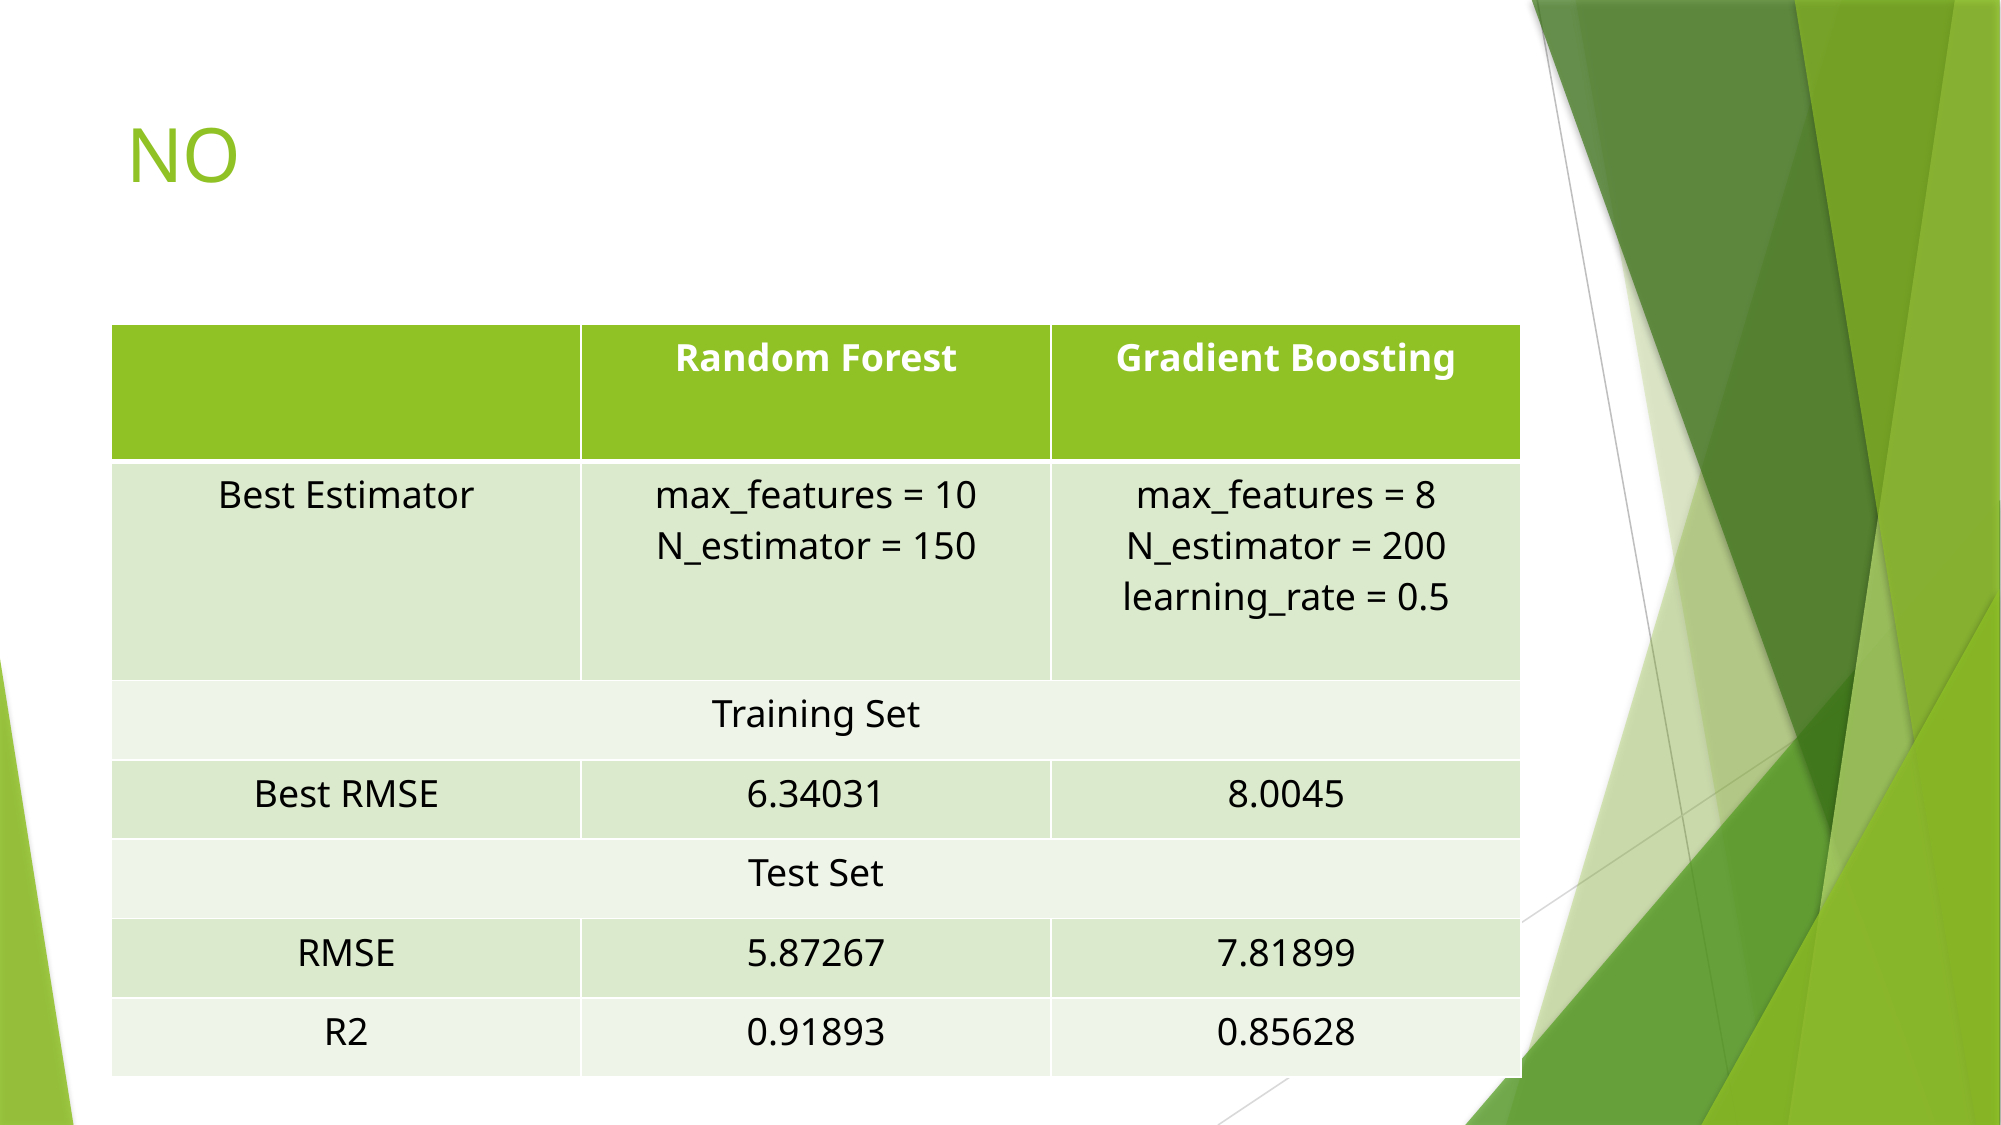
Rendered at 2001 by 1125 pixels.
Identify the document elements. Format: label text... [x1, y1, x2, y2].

table_cell 6.34031 [582, 761, 1050, 838]
table_cell R2 [112, 999, 580, 1076]
table_header [112, 325, 580, 459]
table_cell 5.87267 [582, 919, 1050, 997]
table_cell Best Estimator [112, 464, 580, 680]
table_cell max_features = 8 N_estimator = 200 learning_rate = 0.5 [1052, 464, 1520, 680]
table_cell max_features = 10 N_estimator = 150 [582, 464, 1050, 680]
table_cell 0.85628 [1052, 999, 1520, 1076]
table_cell Best RMSE [112, 761, 580, 838]
table_cell Test Set [112, 840, 1520, 918]
title NO [111, 99, 1522, 317]
table_cell 8.0045 [1052, 761, 1520, 838]
table_header Random Forest [582, 325, 1050, 459]
table_cell 0.91893 [582, 999, 1050, 1076]
table_header Gradient Boosting [1052, 325, 1520, 459]
table_cell RMSE [112, 919, 580, 997]
table_cell 7.81899 [1052, 919, 1520, 997]
table_cell Training Set [112, 681, 1520, 759]
